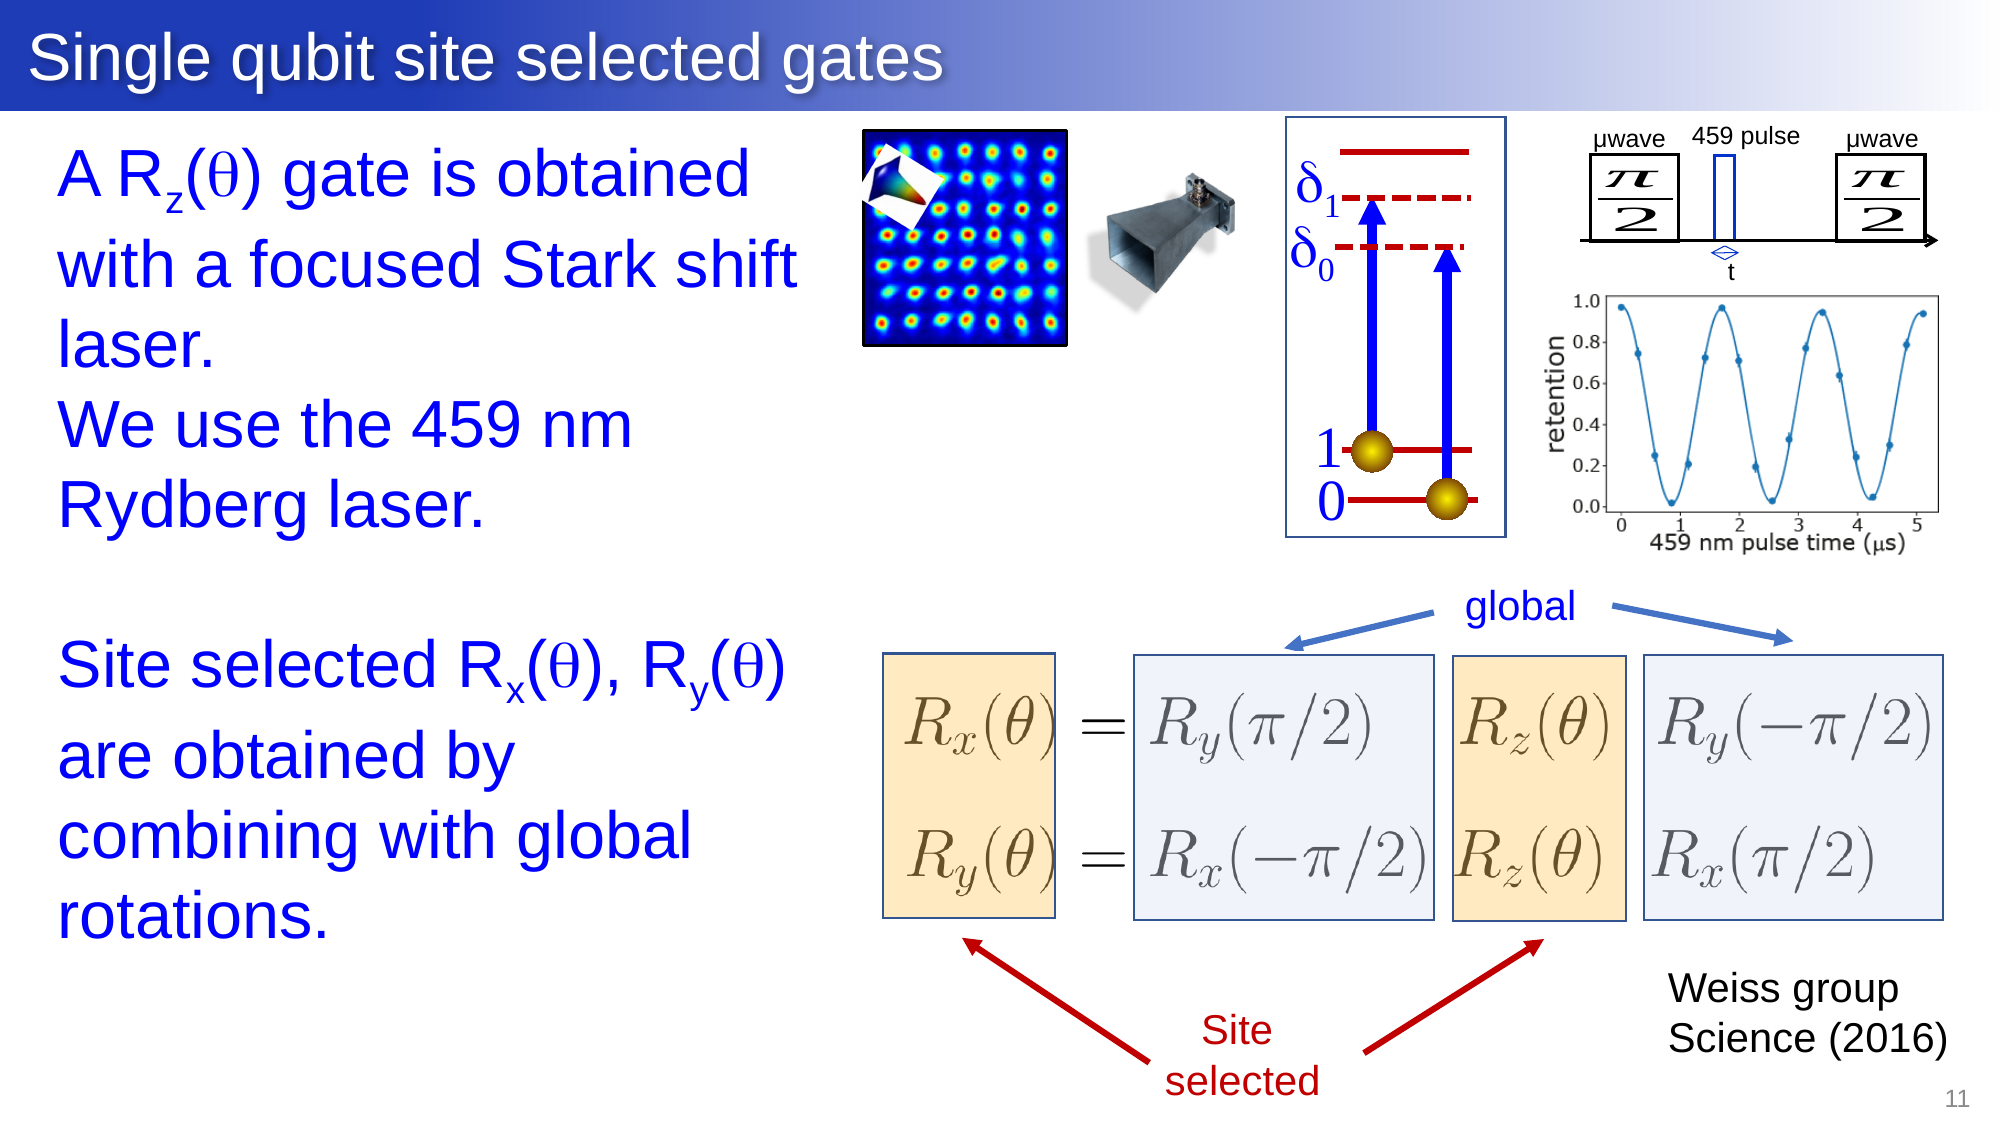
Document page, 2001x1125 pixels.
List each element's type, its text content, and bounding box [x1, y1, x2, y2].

text_box A Rz(q) gate is obtained with a focused Stark shift laser. We use the 459 nm Rydberg laser. Site selected Rx(q), Ry(q) are obtained by combining with global rotations. [42, 122, 821, 959]
text_box [1452, 917, 1627, 922]
picture [855, 181, 864, 201]
text_box Weiss group Science (2016) [1653, 953, 2000, 1069]
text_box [864, 132, 1065, 344]
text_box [1280, 117, 1506, 537]
text_box [1133, 917, 1435, 921]
text_box [0, 0, 2000, 111]
text_box Single qubit site selected gates [12, 6, 961, 101]
text_box d0 [1274, 201, 1280, 296]
picture [1075, 143, 1252, 339]
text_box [1283, 571, 1794, 649]
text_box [1541, 112, 1939, 558]
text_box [961, 937, 1545, 1113]
text_box [1643, 917, 1944, 921]
picture [882, 651, 1962, 917]
